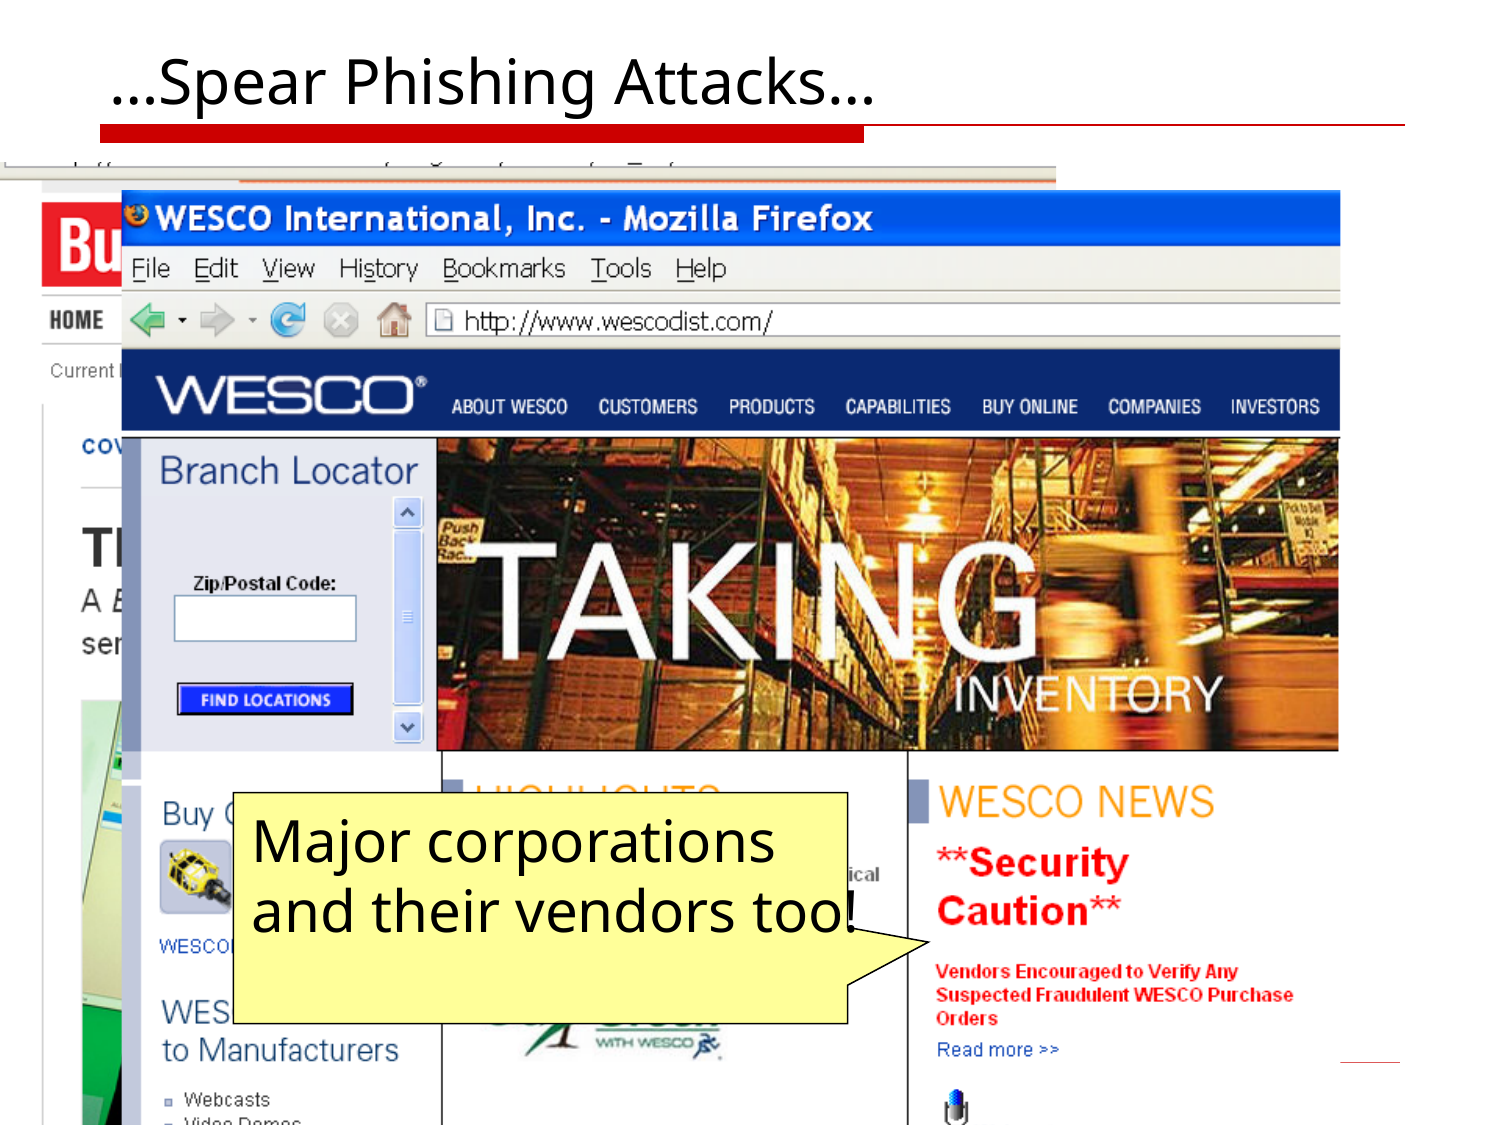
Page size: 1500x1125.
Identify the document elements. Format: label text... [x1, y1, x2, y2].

title …Spear Phishing Attacks… [93, 24, 1407, 126]
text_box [233, 792, 883, 1024]
picture [0, 162, 1341, 1125]
